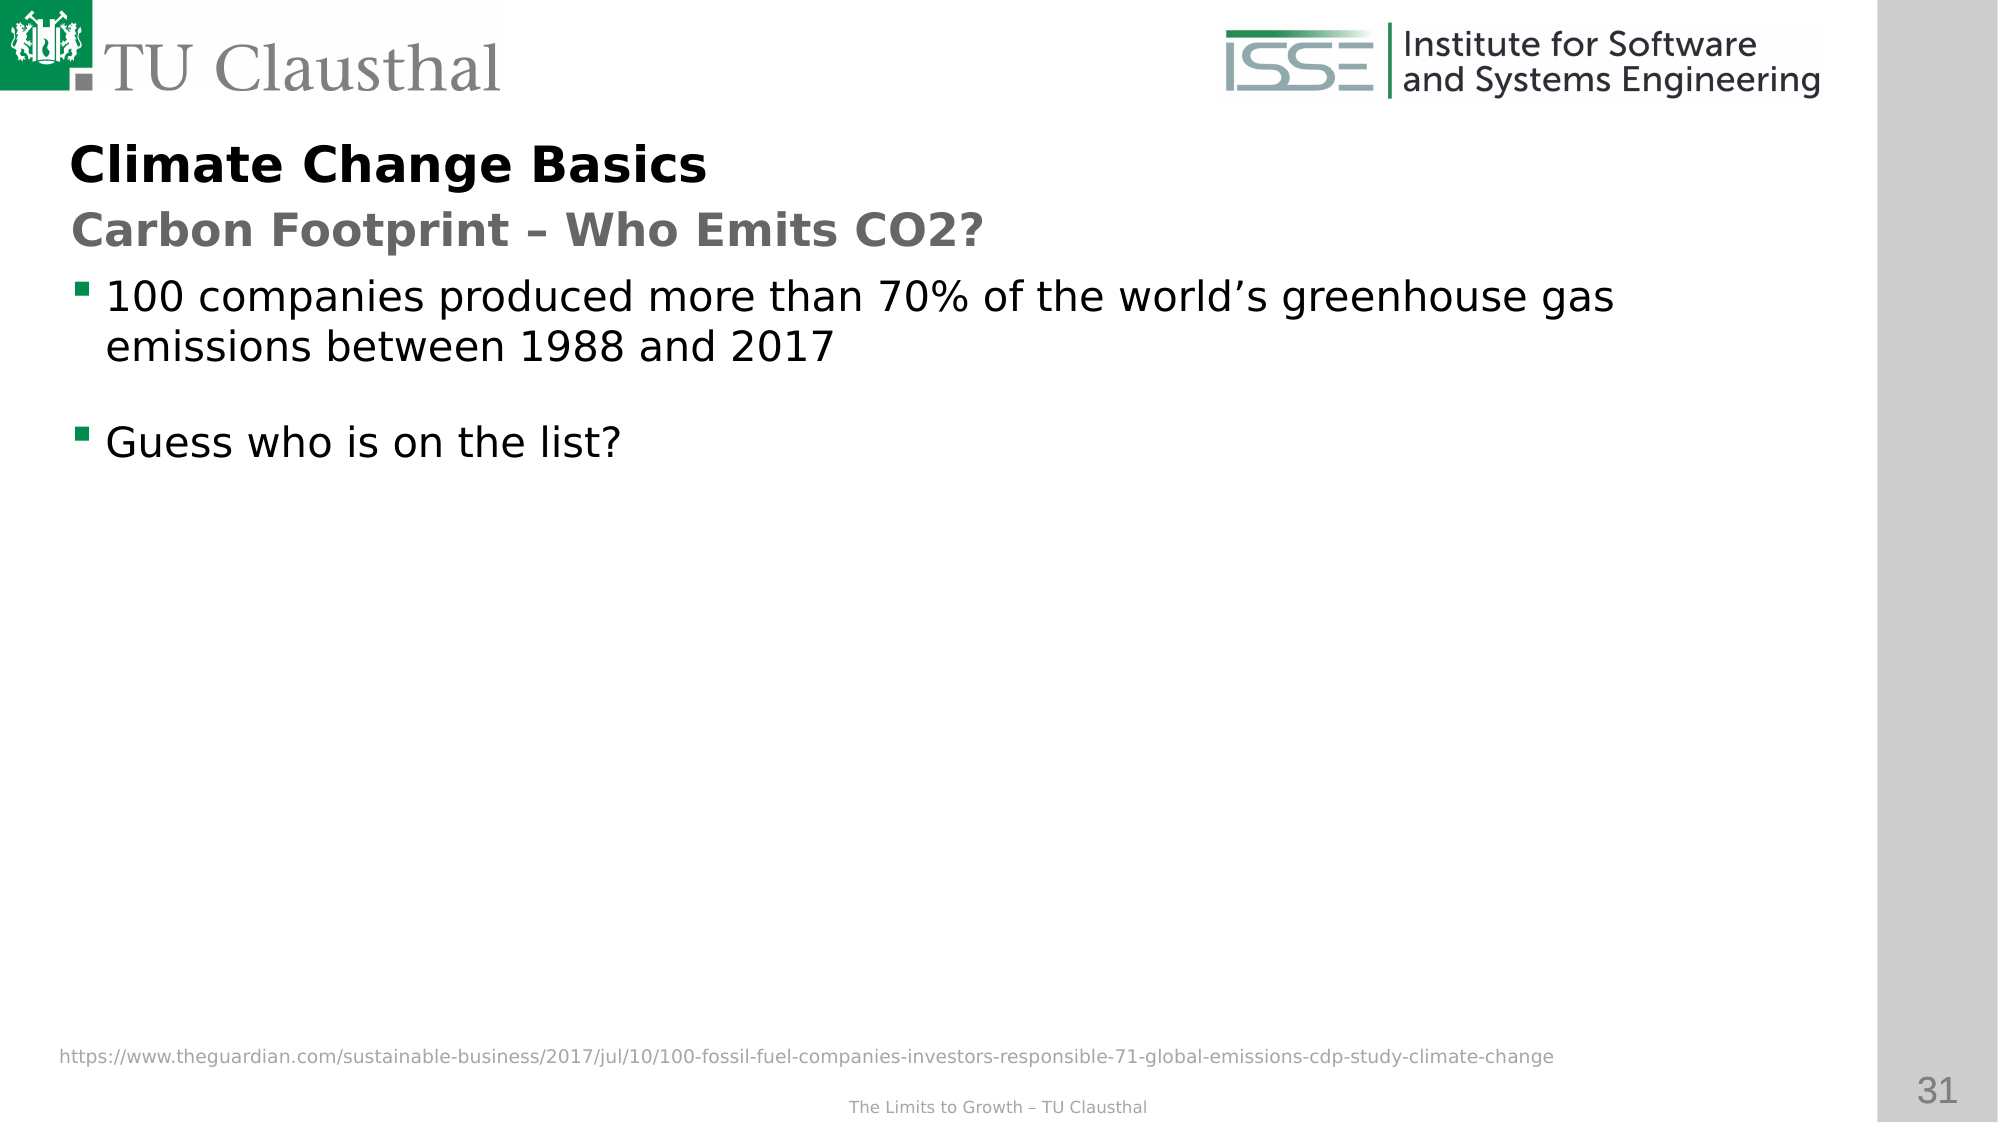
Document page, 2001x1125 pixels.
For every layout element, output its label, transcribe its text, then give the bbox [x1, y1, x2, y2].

text_box 100 companies produced more than 70% of the world’s greenhouse gas emissions between 1988 and 2017 Guess who is on the list? [55, 262, 1836, 899]
text_box Climate Change Basics [54, 125, 1817, 206]
picture [1218, 22, 1825, 105]
text_box https://www.theguardian.com/sustainable-business/2017/jul/10/100-fossil-fuel-companies-investors-responsible-71-global-emissions-cdp-study-climate-change [44, 1037, 1815, 1075]
picture [0, 0, 500, 91]
text_box Carbon Footprint – Who Emits CO2? [70, 188, 1768, 269]
